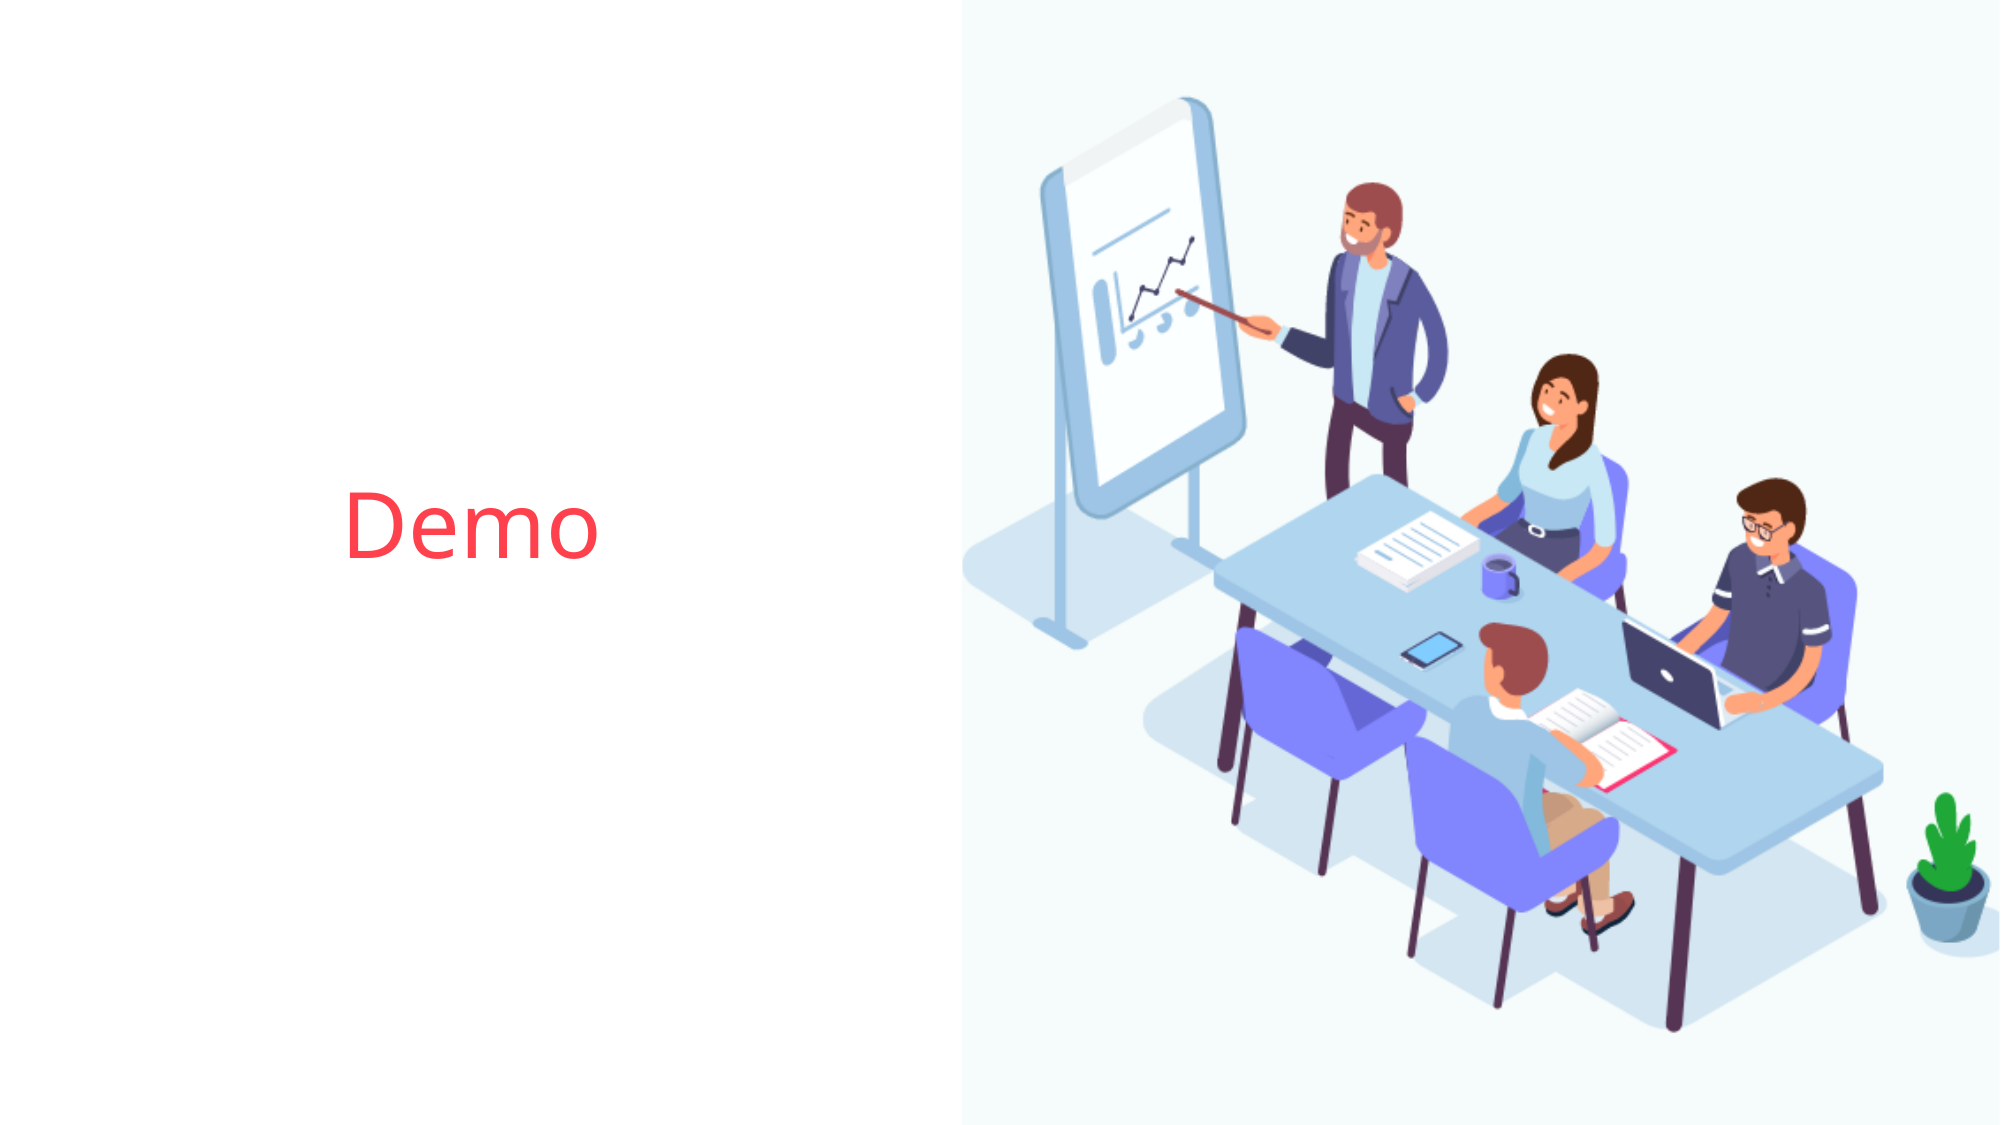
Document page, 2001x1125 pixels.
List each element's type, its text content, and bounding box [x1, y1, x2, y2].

picture [961, 0, 2000, 1125]
title Demo [341, 467, 652, 563]
